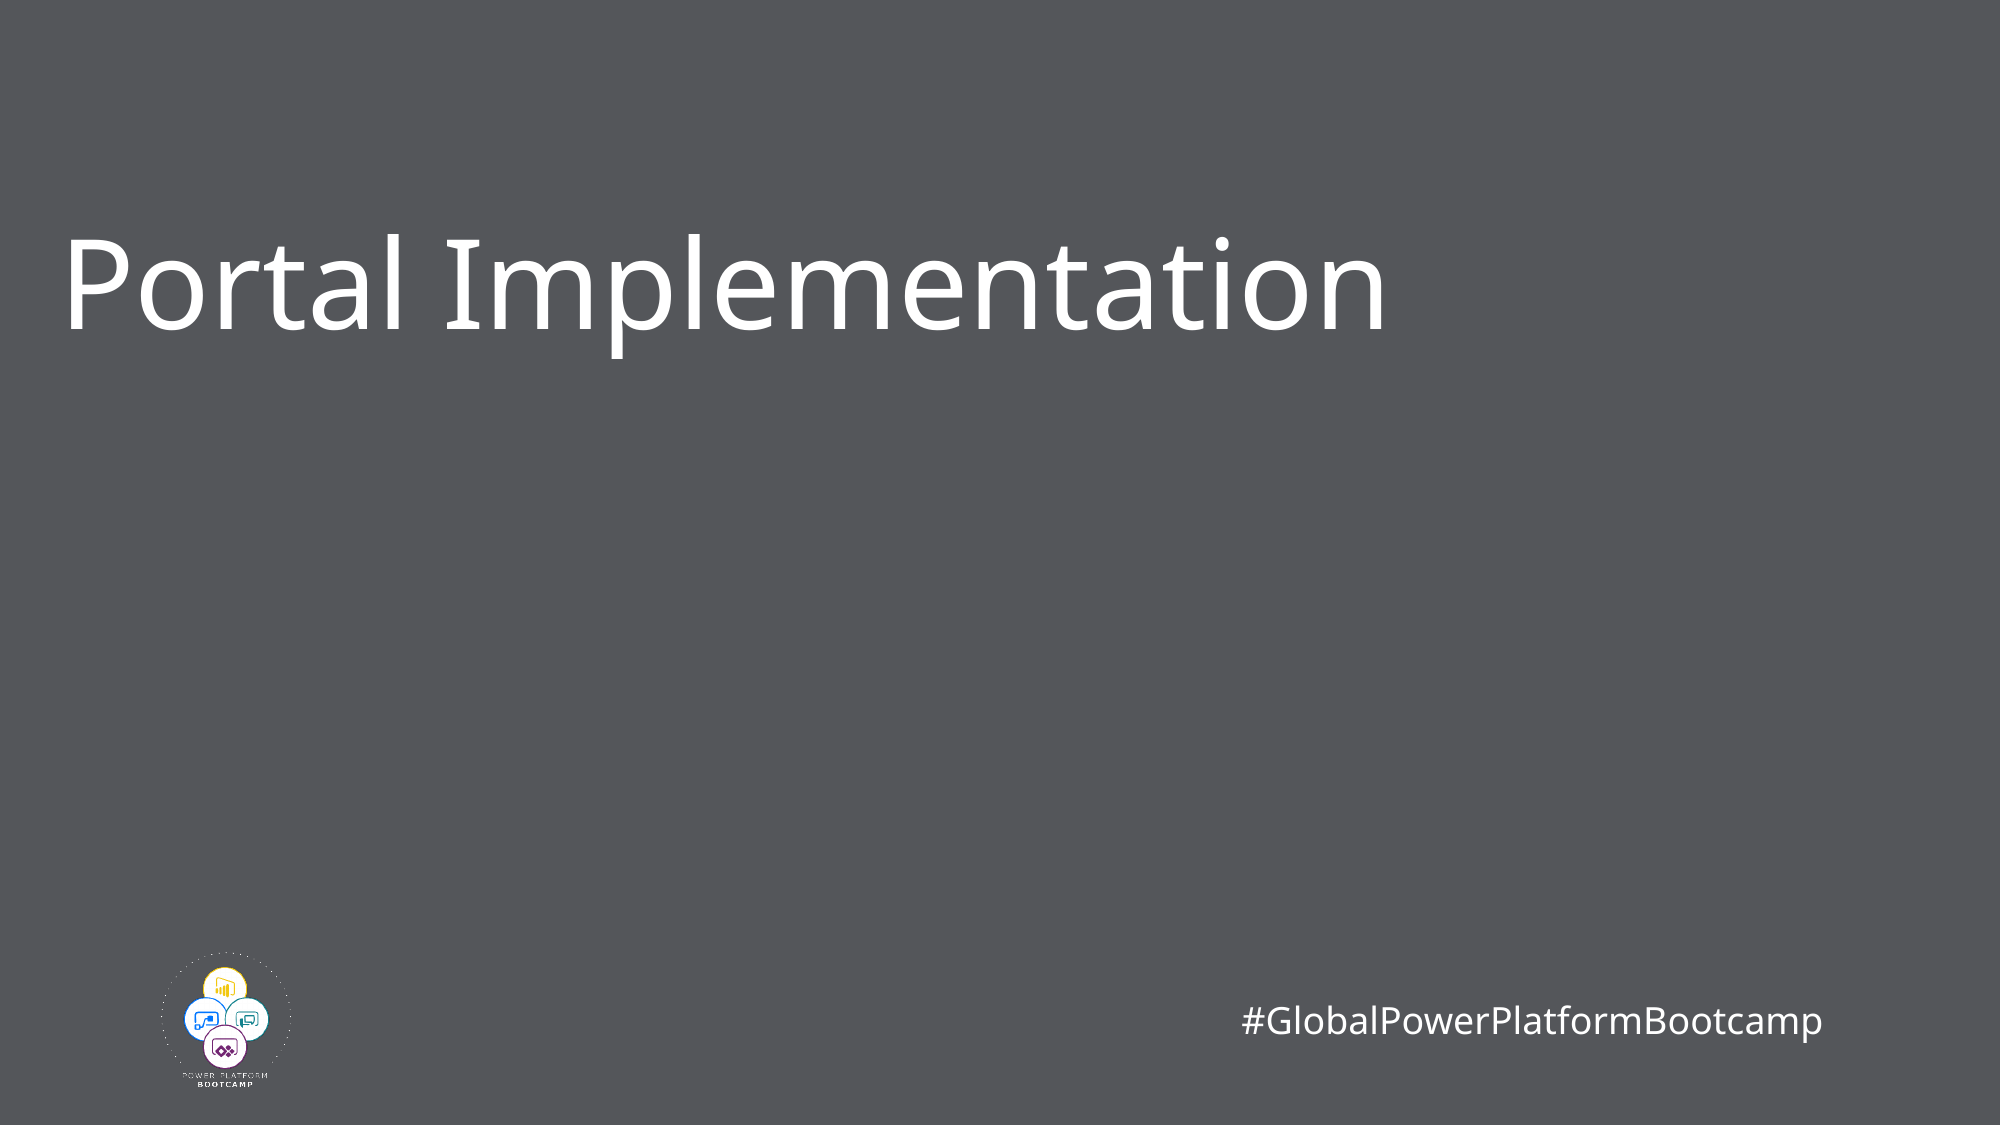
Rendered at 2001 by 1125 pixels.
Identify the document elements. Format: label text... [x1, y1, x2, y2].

picture [161, 952, 291, 1087]
title Portal Implementation [44, 194, 1662, 385]
